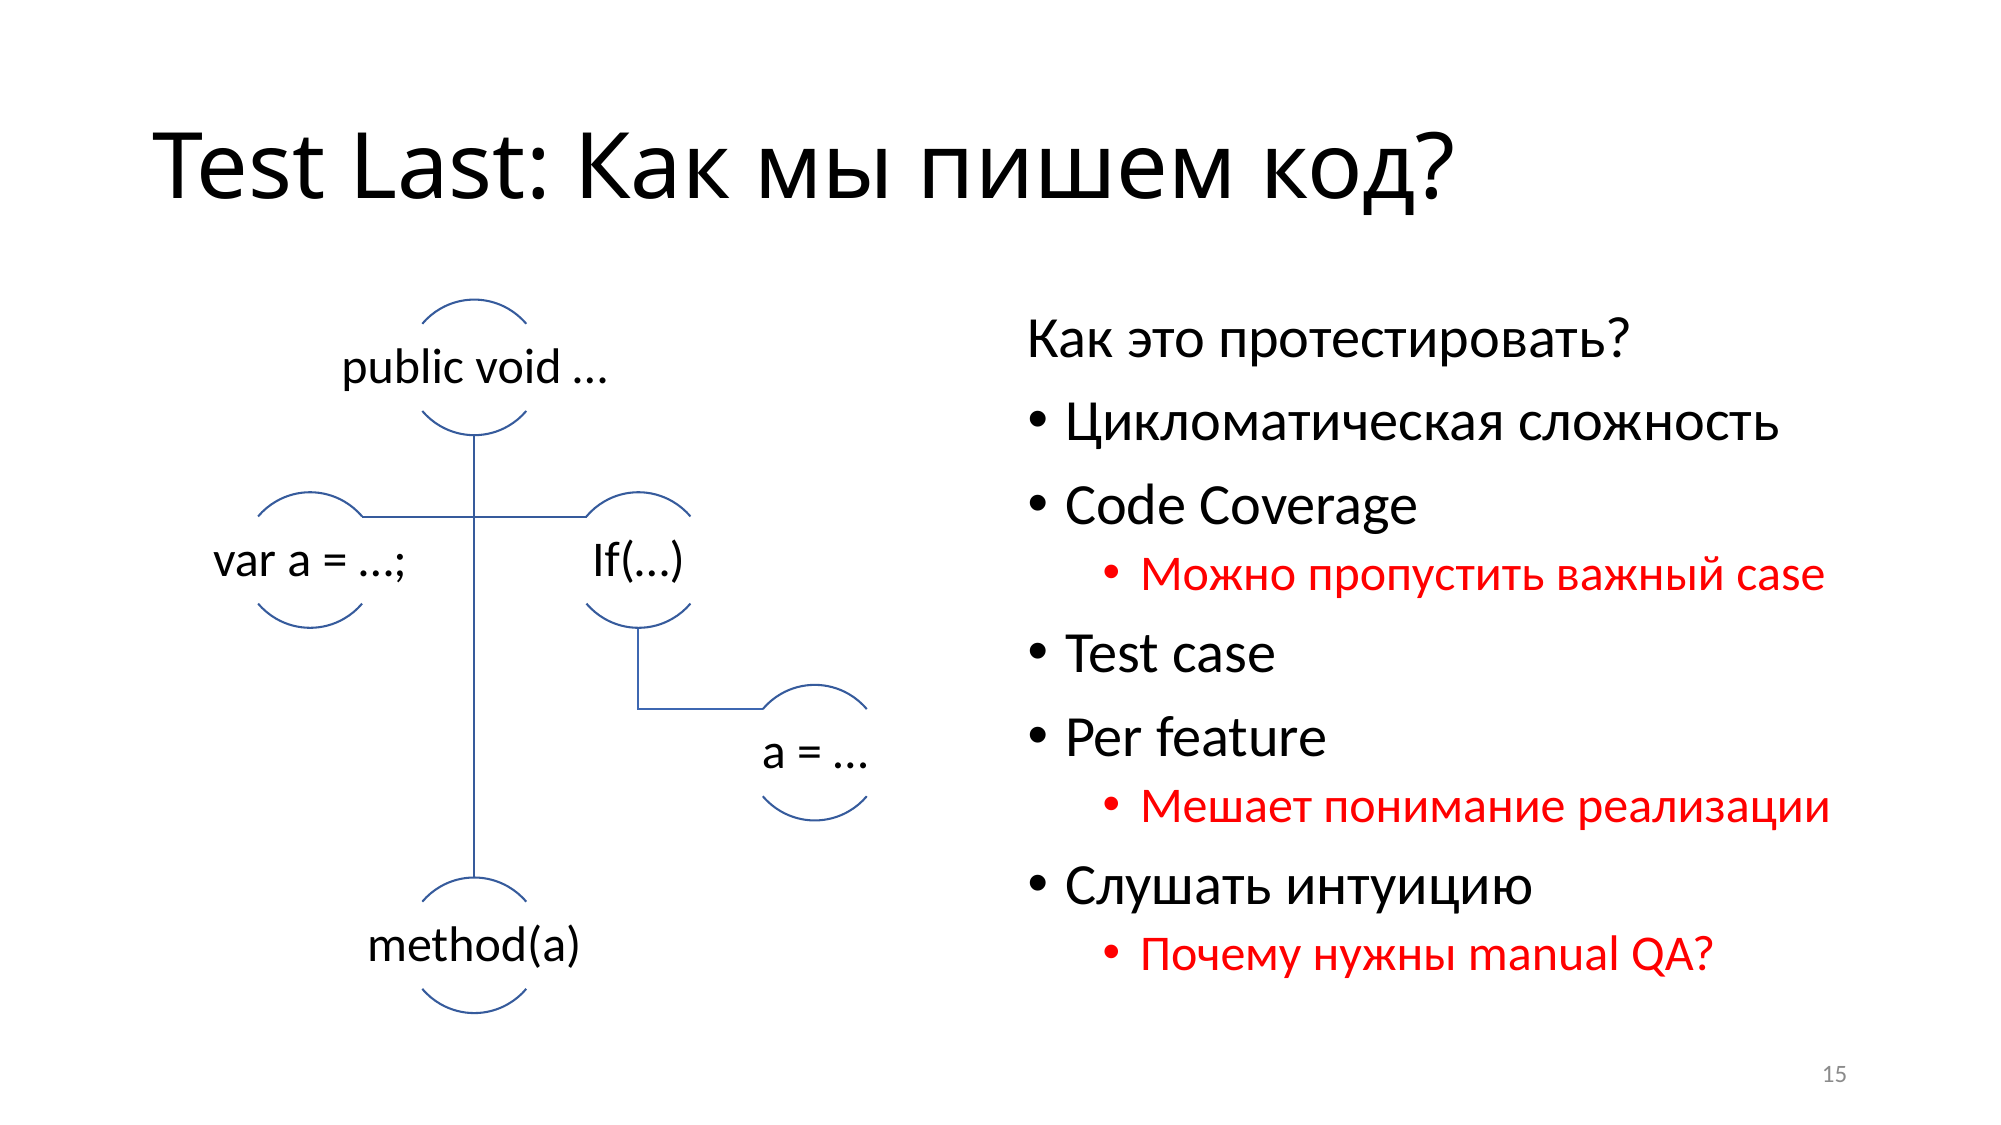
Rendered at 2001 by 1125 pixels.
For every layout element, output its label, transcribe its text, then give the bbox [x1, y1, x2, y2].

slide_number 15 [1412, 1042, 1863, 1103]
title Test Last: Как мы пишем код? [137, 59, 1863, 278]
list Как это протестировать? Цикломатическая сложность Code Coverage Можно пропустить важный case Test case Per feature Мешает понимание реализации Слушать интуицию Почему нужны manual QA? [1012, 299, 1863, 1014]
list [137, 299, 988, 1014]
